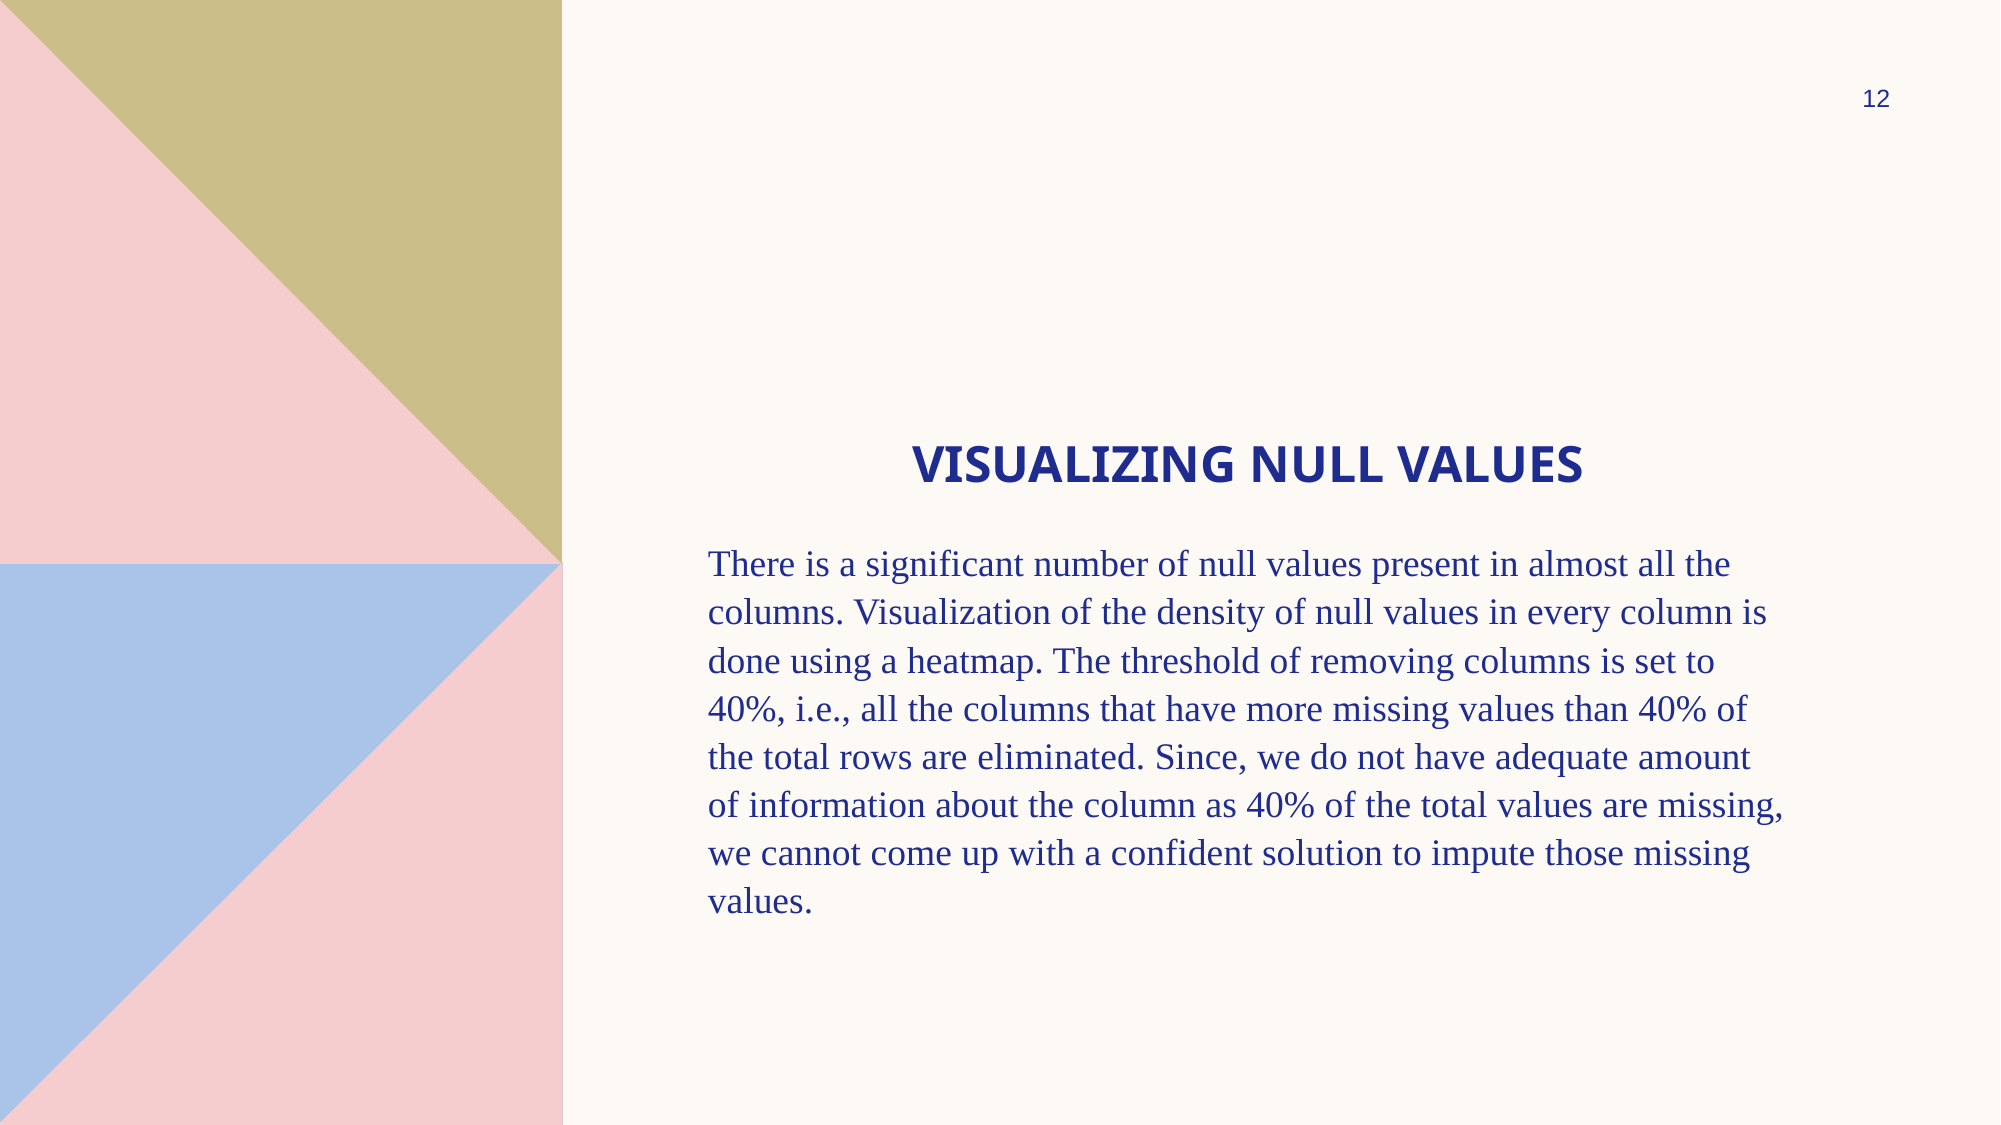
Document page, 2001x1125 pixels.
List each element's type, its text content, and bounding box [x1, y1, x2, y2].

title Visualizing Null Values [693, 373, 1803, 500]
list There is a significant number of null values present in almost all the columns. Visualization of the density of null values in every column is done using a heatmap. The threshold of removing columns is set to 40%, i.e., all the columns that have more missing values than 40% of the total rows are eliminated. Since, we do not have adequate amount of information about the column as 40% of the total values are missing, we cannot come up with a confident solution to impute those missing values. [693, 528, 1803, 972]
slide_number 12 [1795, 75, 1958, 120]
